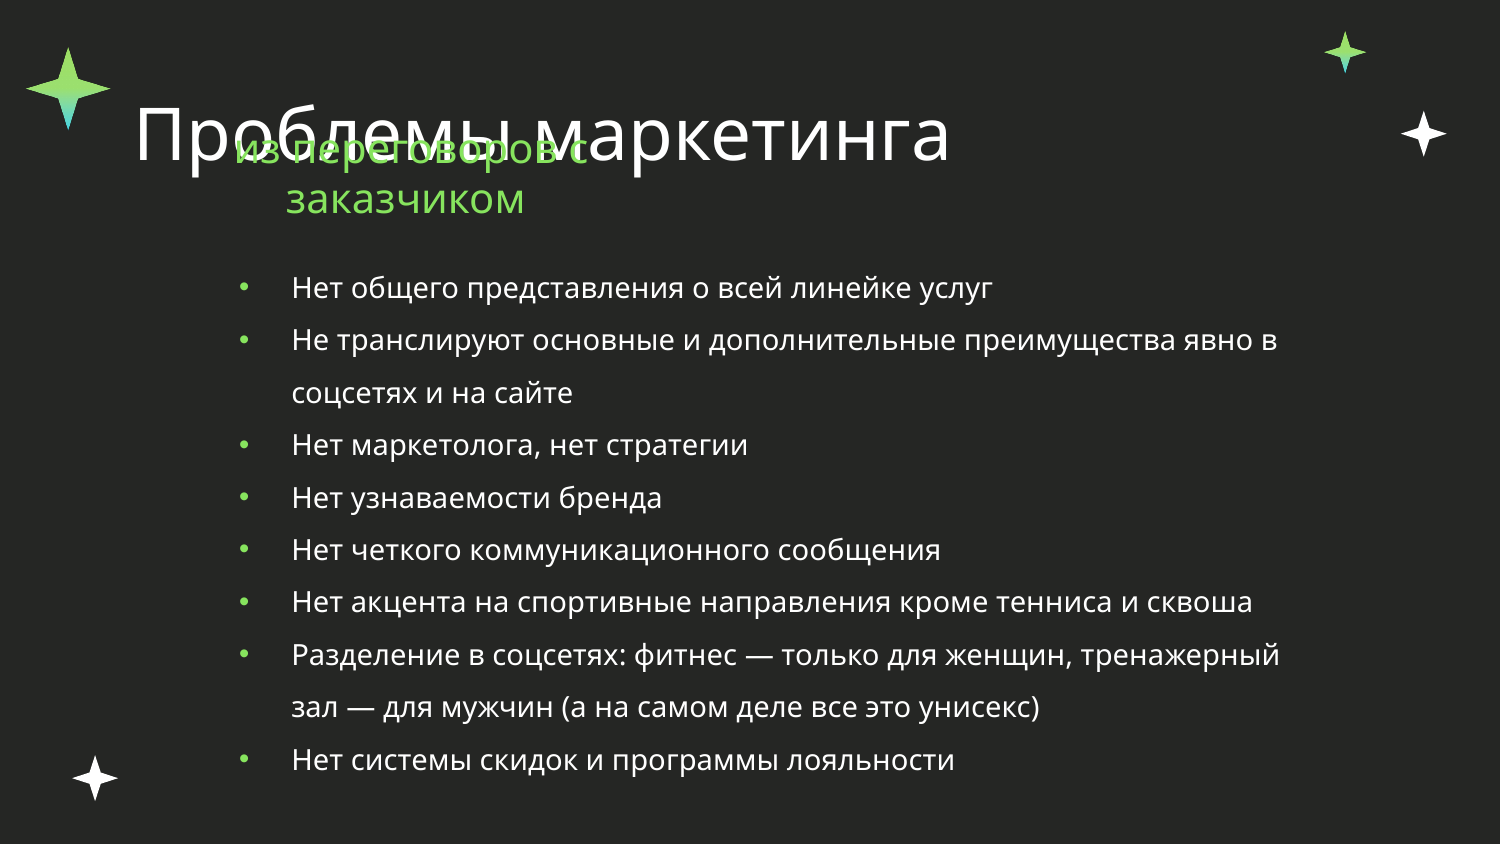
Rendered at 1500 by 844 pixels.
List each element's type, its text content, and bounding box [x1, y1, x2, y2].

picture [24, 45, 113, 133]
subtitle Нет общего представления о всей линейке услуг Не транслируют основные и дополнительные преимущества явно в соцсетях и на сайте Нет маркетолога, нет стратегии Нет узнаваемости бренда Нет четкого коммуникационного сообщения Нет акцента на спортивные направления кроме тенниса и сквоша Разделение в соцсетях: фитнес — только для женщин, тренажерный зал — для мужчин (а на самом деле все это унисекс) Нет системы скидок и программы лояльности [201, 236, 1299, 640]
subtitle из переговоров с заказчиком [195, 158, 812, 237]
title Проблемы маркетинга [118, 72, 1175, 265]
picture [1323, 30, 1368, 75]
